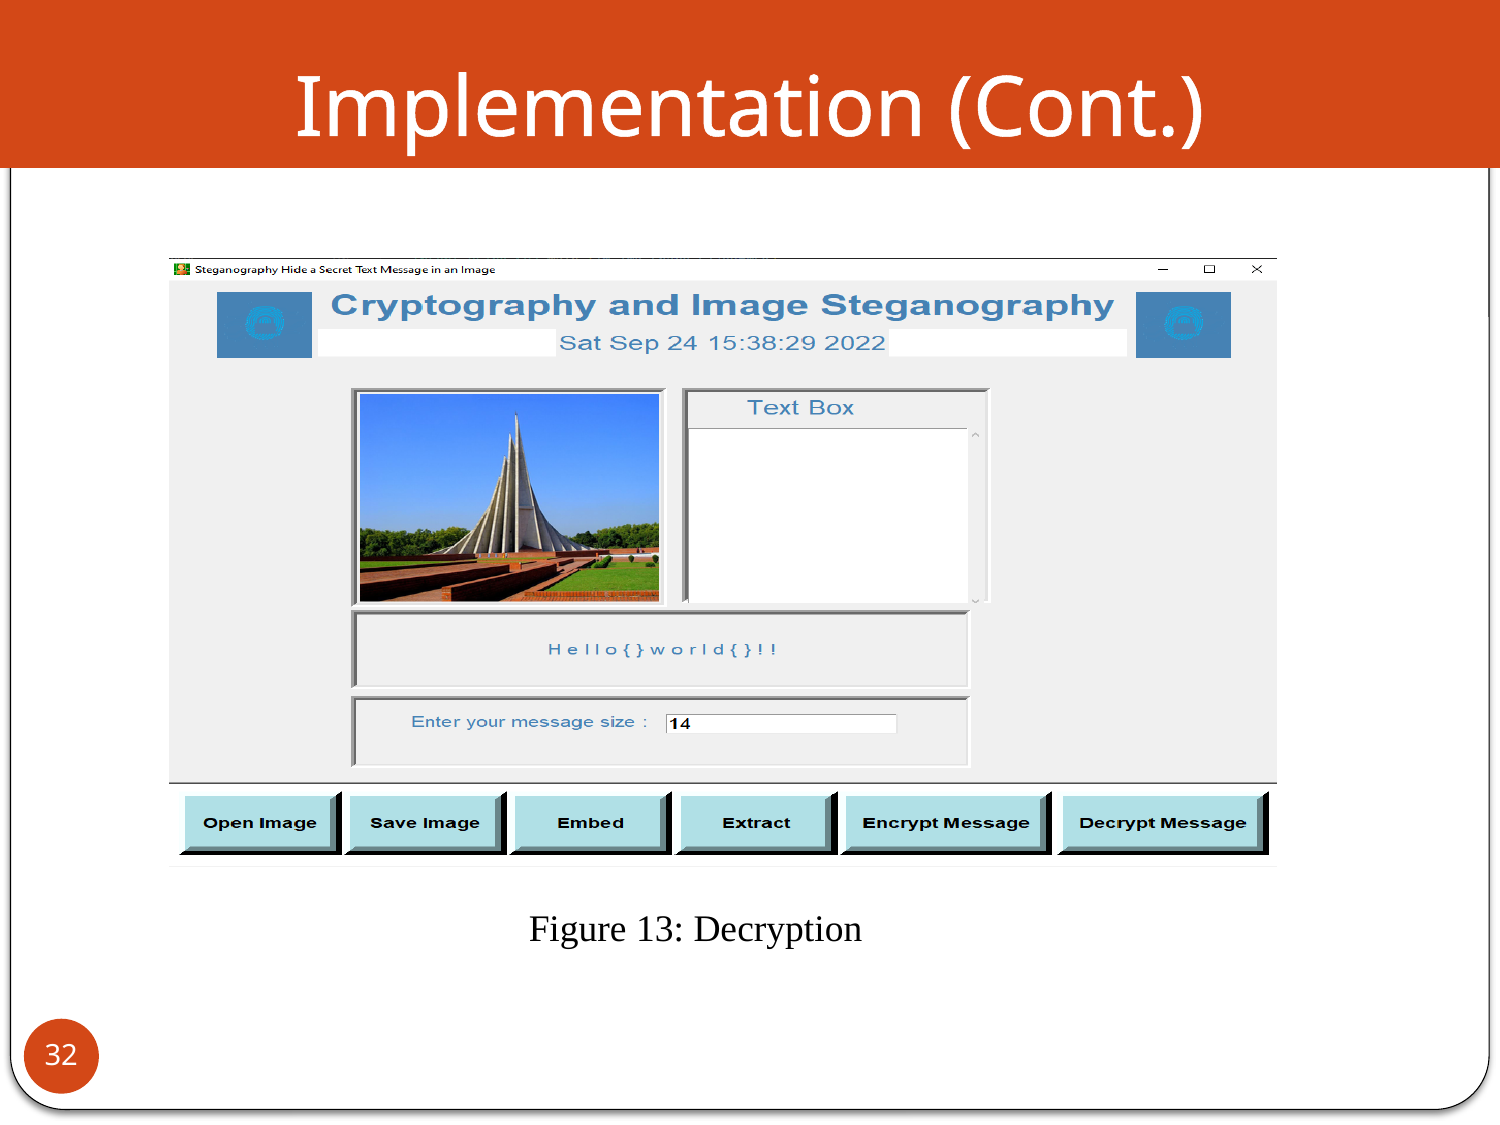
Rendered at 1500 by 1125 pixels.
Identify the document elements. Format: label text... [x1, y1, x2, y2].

title Implementation (Cont.) [0, 0, 1500, 168]
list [168, 258, 1277, 867]
slide_number 32 [23, 1018, 99, 1094]
text_box Figure 13: Decryption [513, 896, 907, 957]
